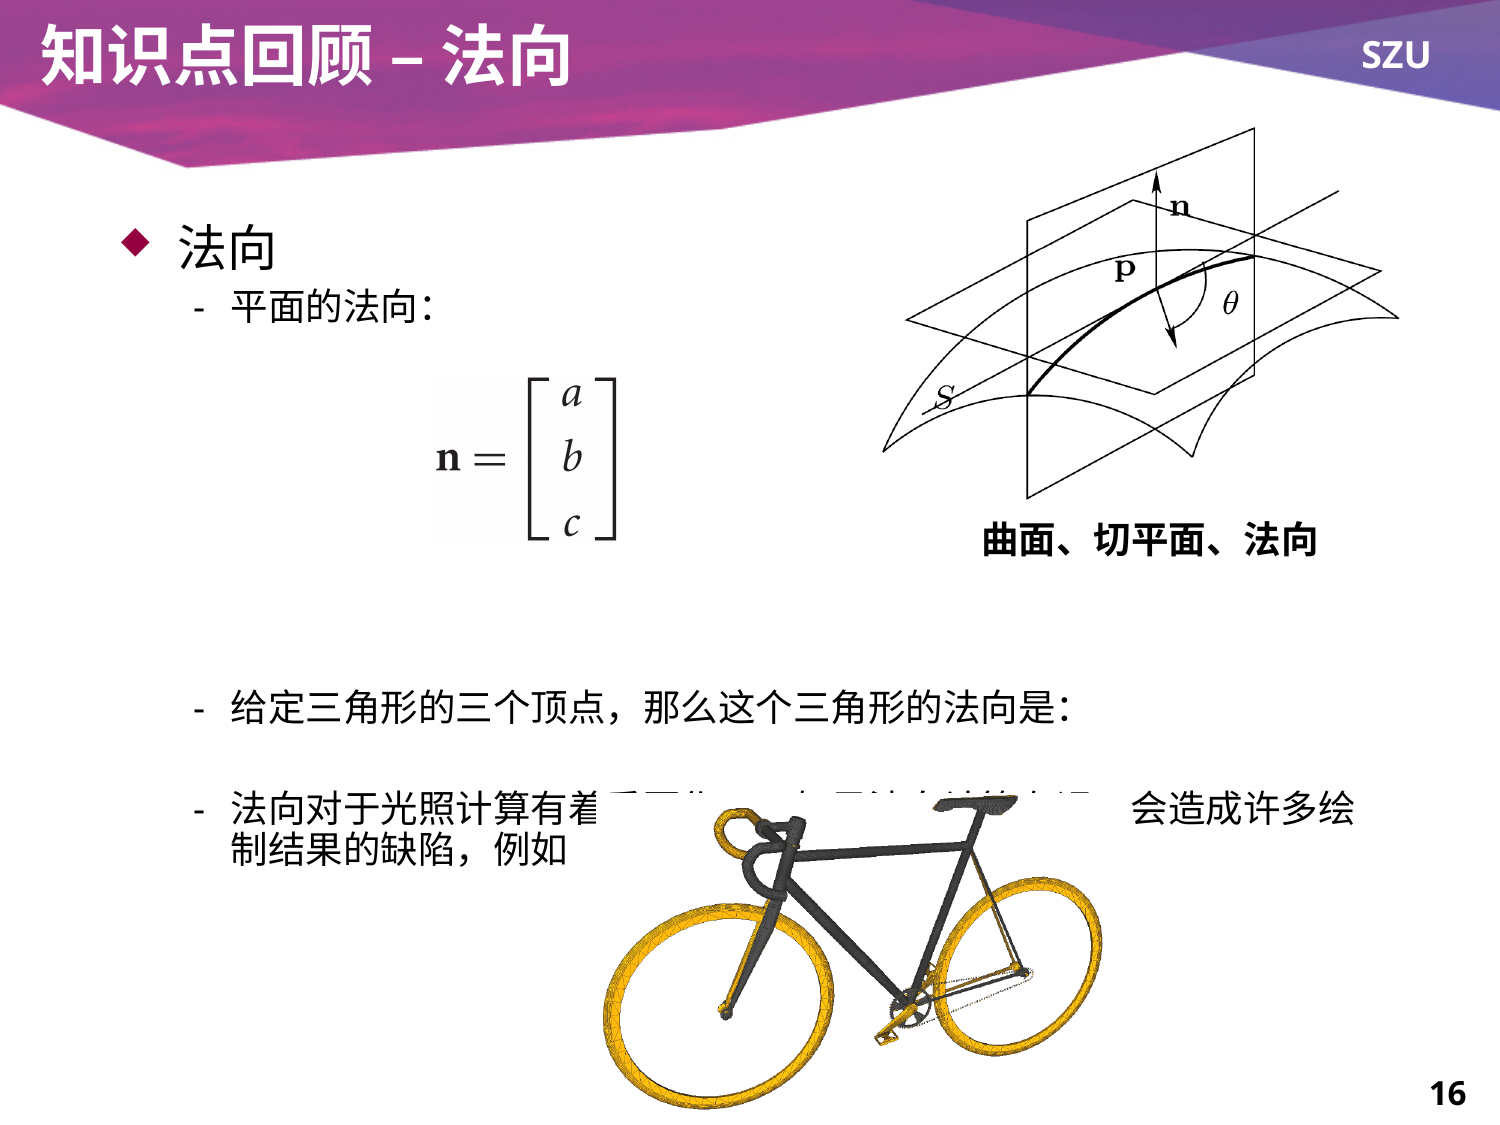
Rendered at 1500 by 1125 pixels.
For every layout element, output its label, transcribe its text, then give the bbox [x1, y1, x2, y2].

picture [0, 0, 1500, 1125]
slide_number 16 [1384, 1065, 1500, 1125]
text_box 曲面、切平面、法向 [966, 509, 1334, 569]
title 知识点回顾 – 法向 [25, 15, 1320, 104]
